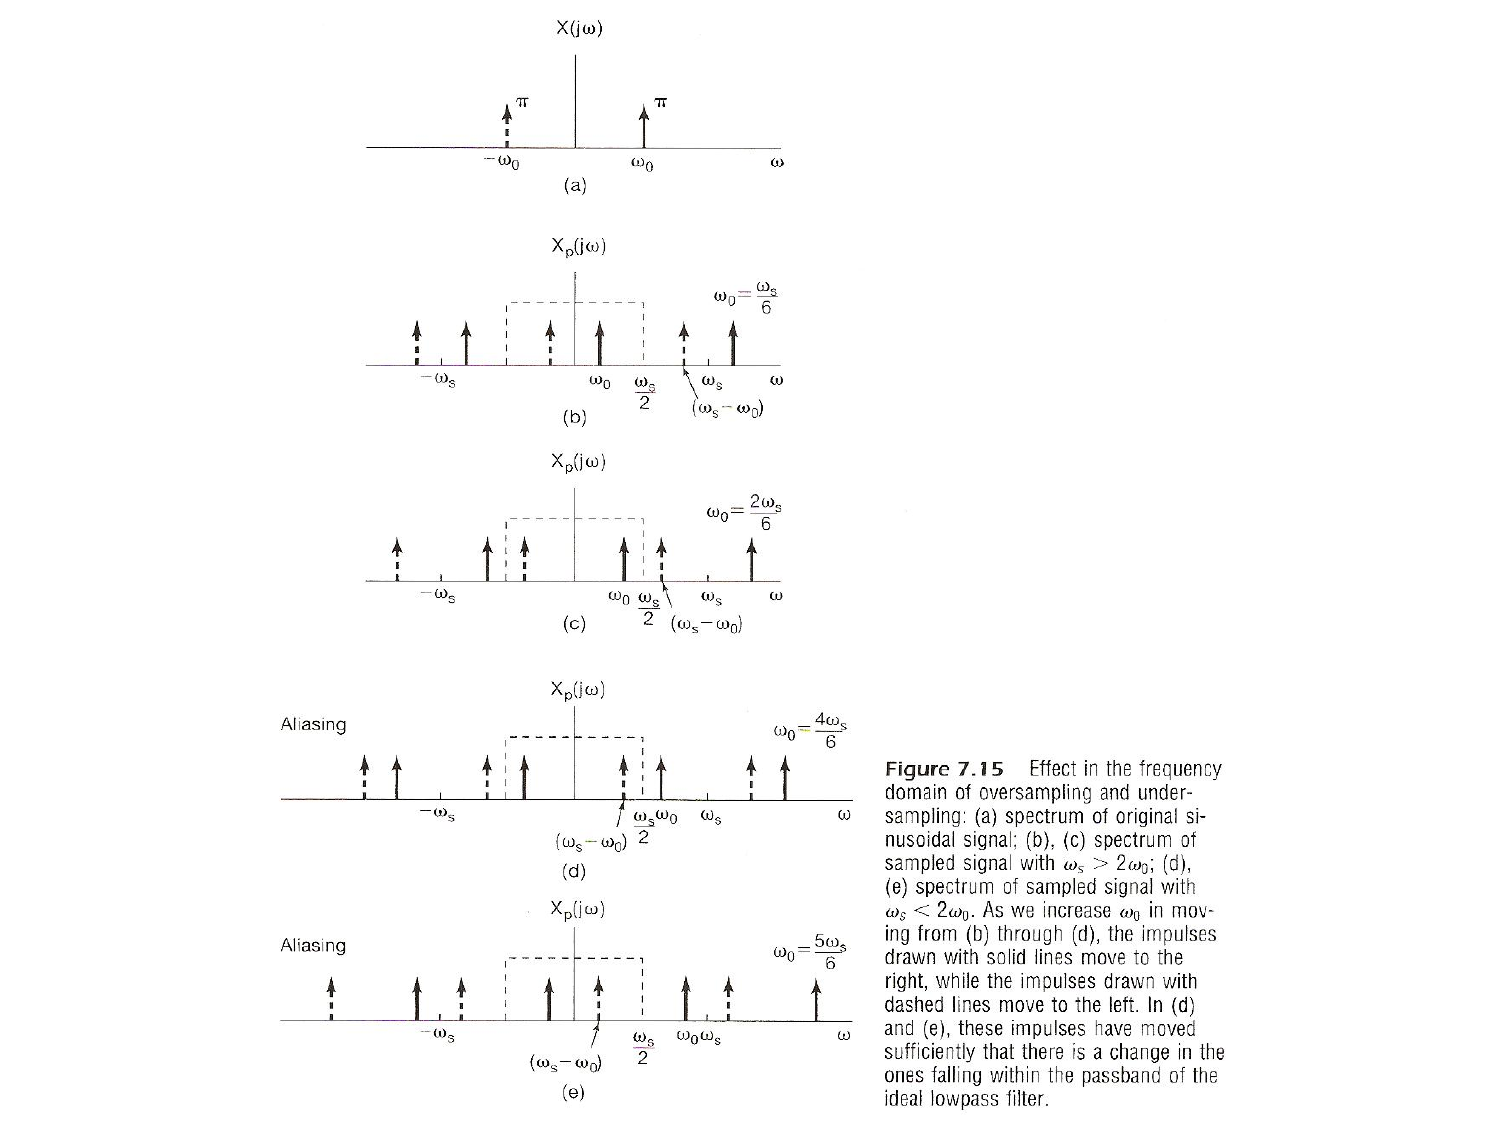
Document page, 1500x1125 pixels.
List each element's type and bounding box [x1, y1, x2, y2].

picture [265, 12, 1228, 1118]
